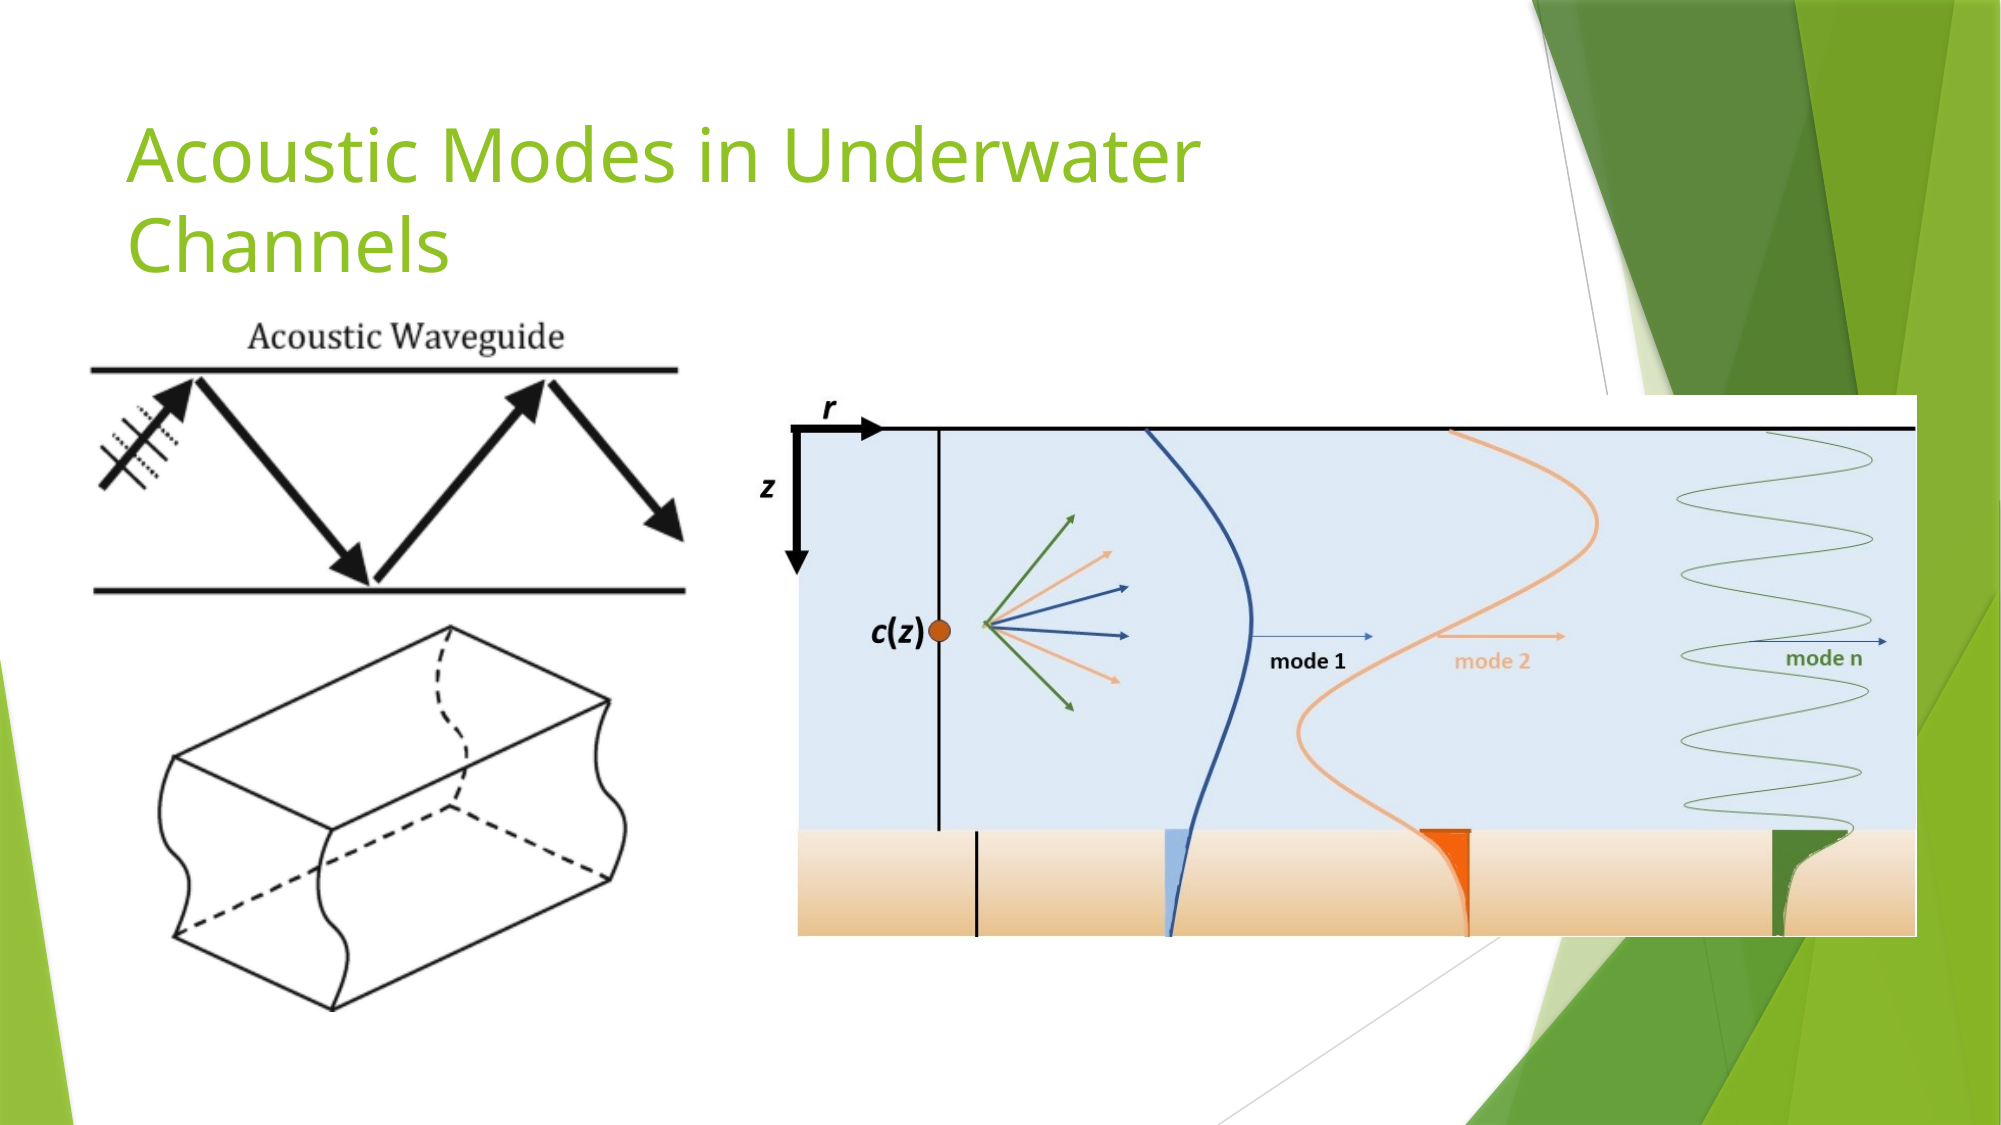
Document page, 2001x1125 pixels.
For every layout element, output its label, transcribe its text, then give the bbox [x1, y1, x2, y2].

title Acoustic Modes in Underwater Channels [111, 99, 1522, 317]
picture [754, 395, 1917, 938]
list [87, 316, 688, 1012]
